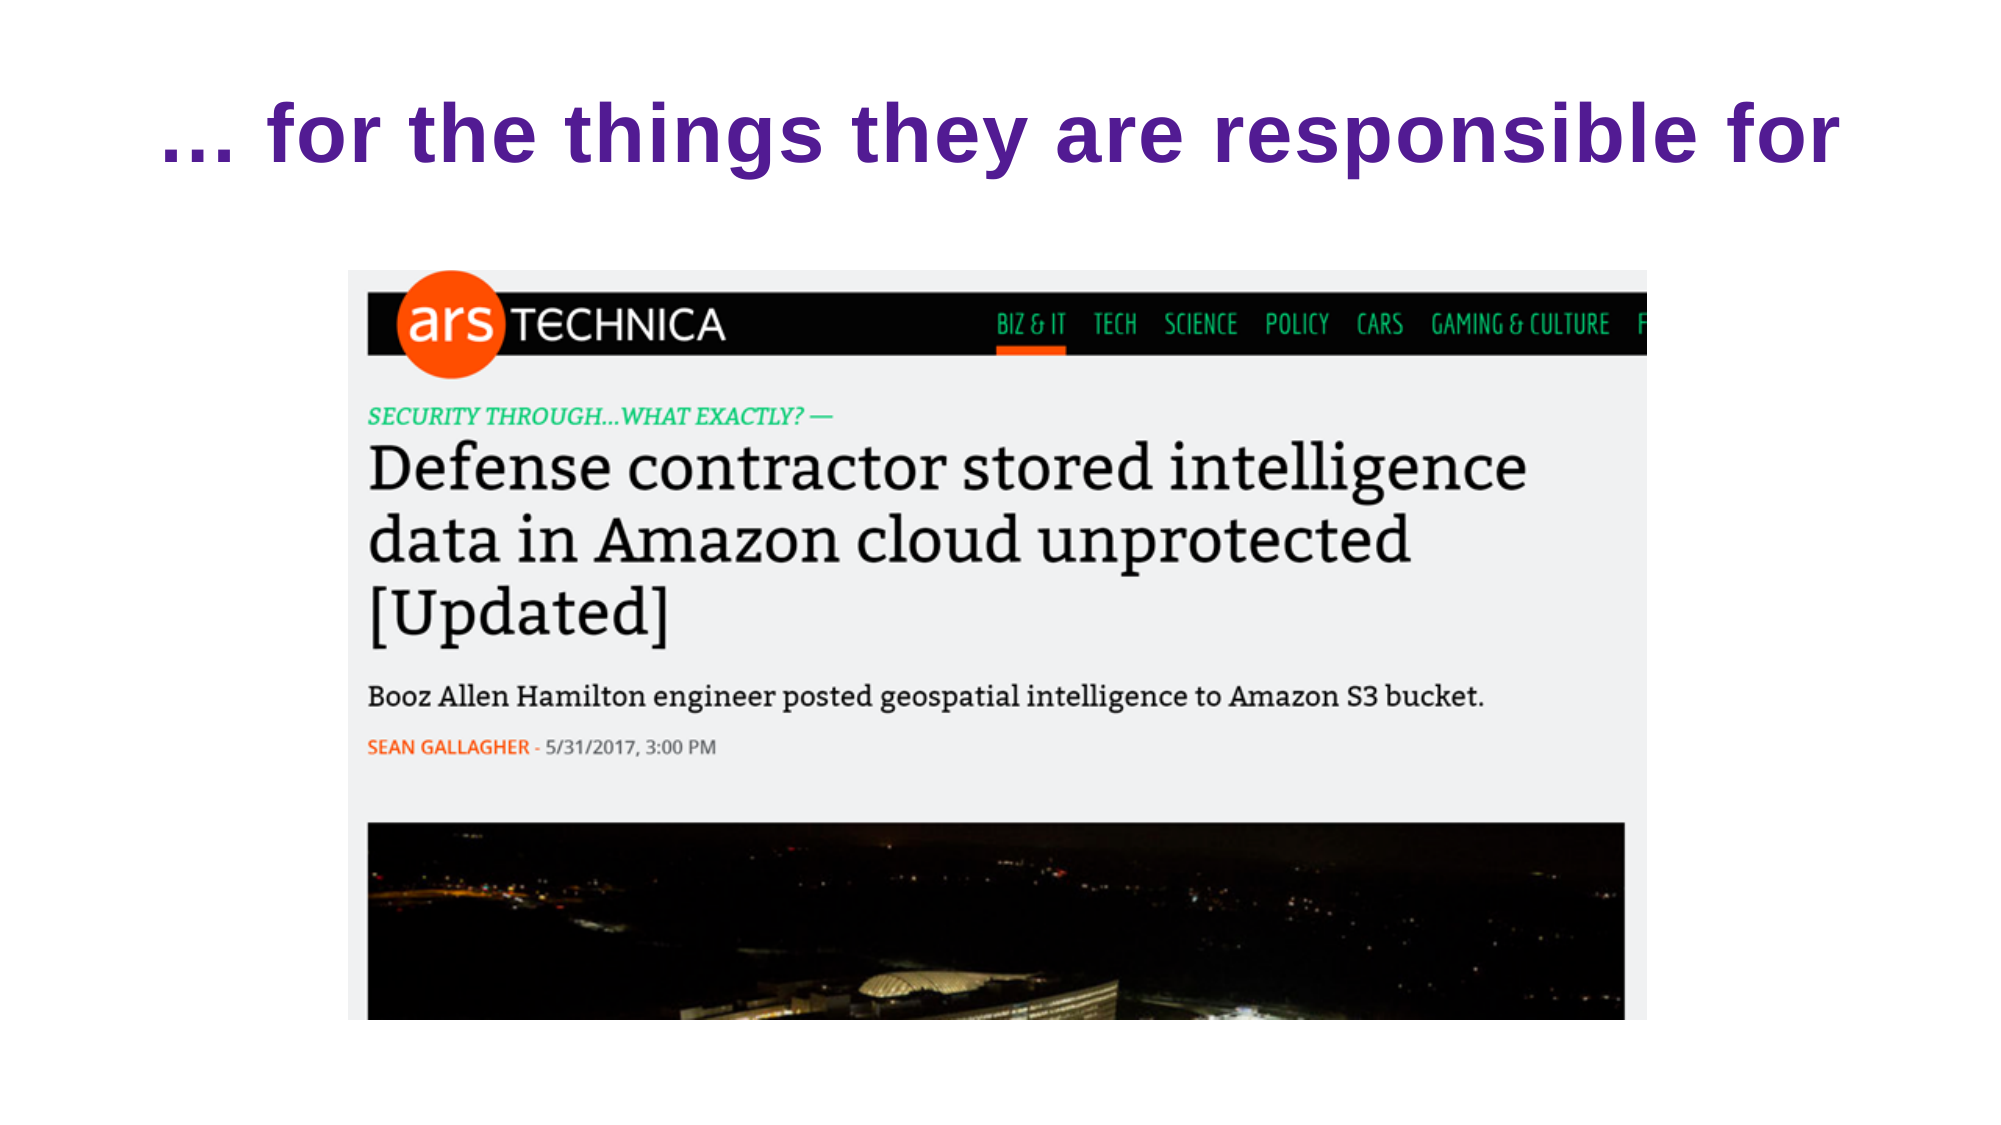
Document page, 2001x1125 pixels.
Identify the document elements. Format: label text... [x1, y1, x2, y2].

picture [348, 270, 1647, 1020]
title … for the things they are responsible for [99, 59, 1900, 211]
